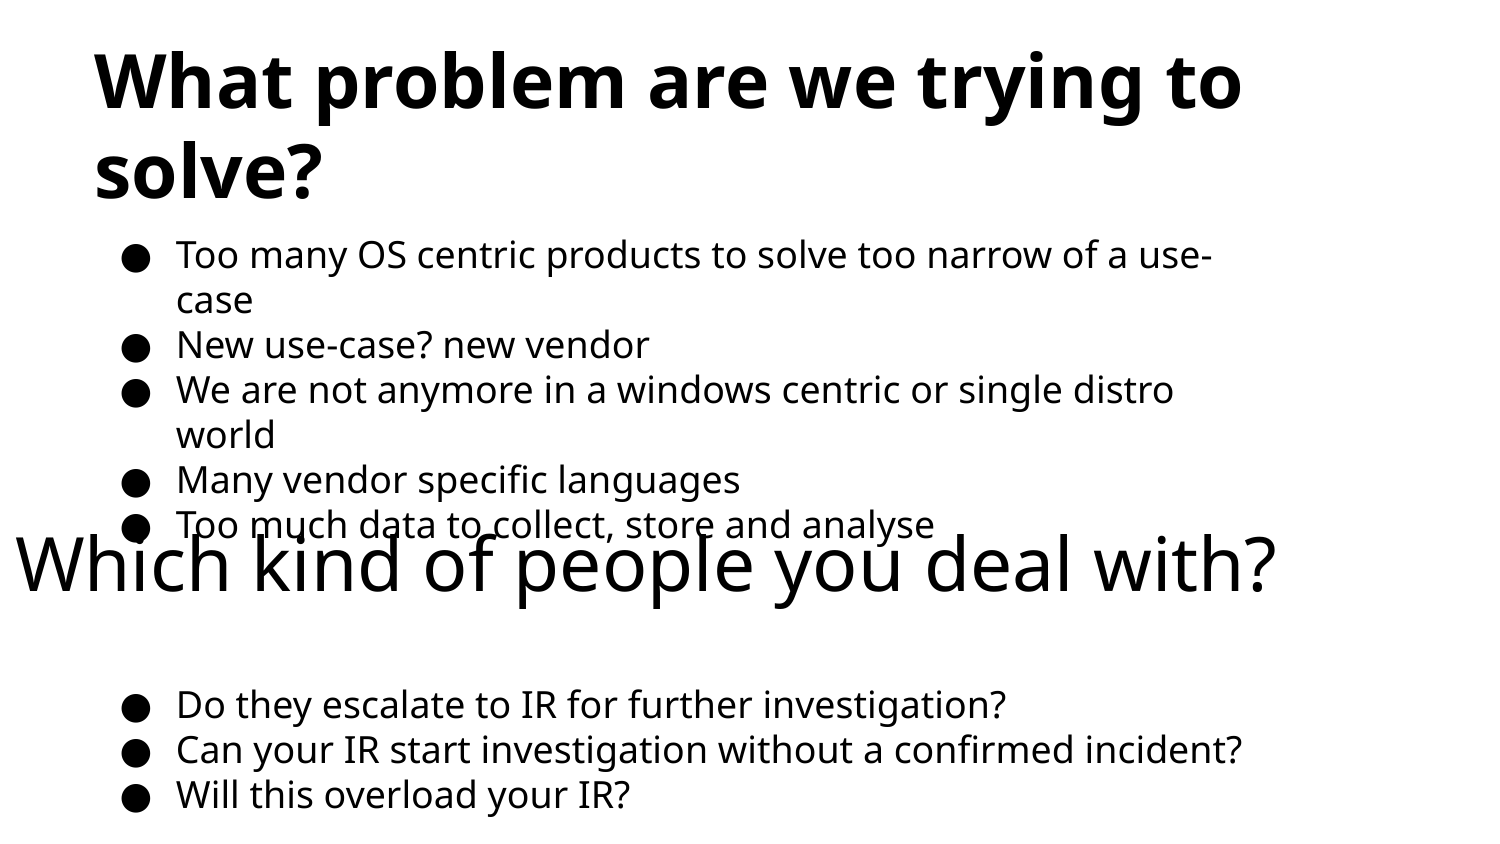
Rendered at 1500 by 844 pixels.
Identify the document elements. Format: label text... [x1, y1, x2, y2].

text_box What problem are we trying to solve? [79, 18, 1435, 145]
text_box Too many OS centric products to solve too narrow of a use-case New use-case? new vendor We are not anymore in a windows centric or single distro world Many vendor specific languages Too much data to collect, store and analyse Do they escalate to IR for further investigation? Can your IR start investigation without a confirmed incident? Will this overload your IR? [85, 216, 1301, 582]
title Which kind of people you deal with? [0, 512, 1355, 638]
